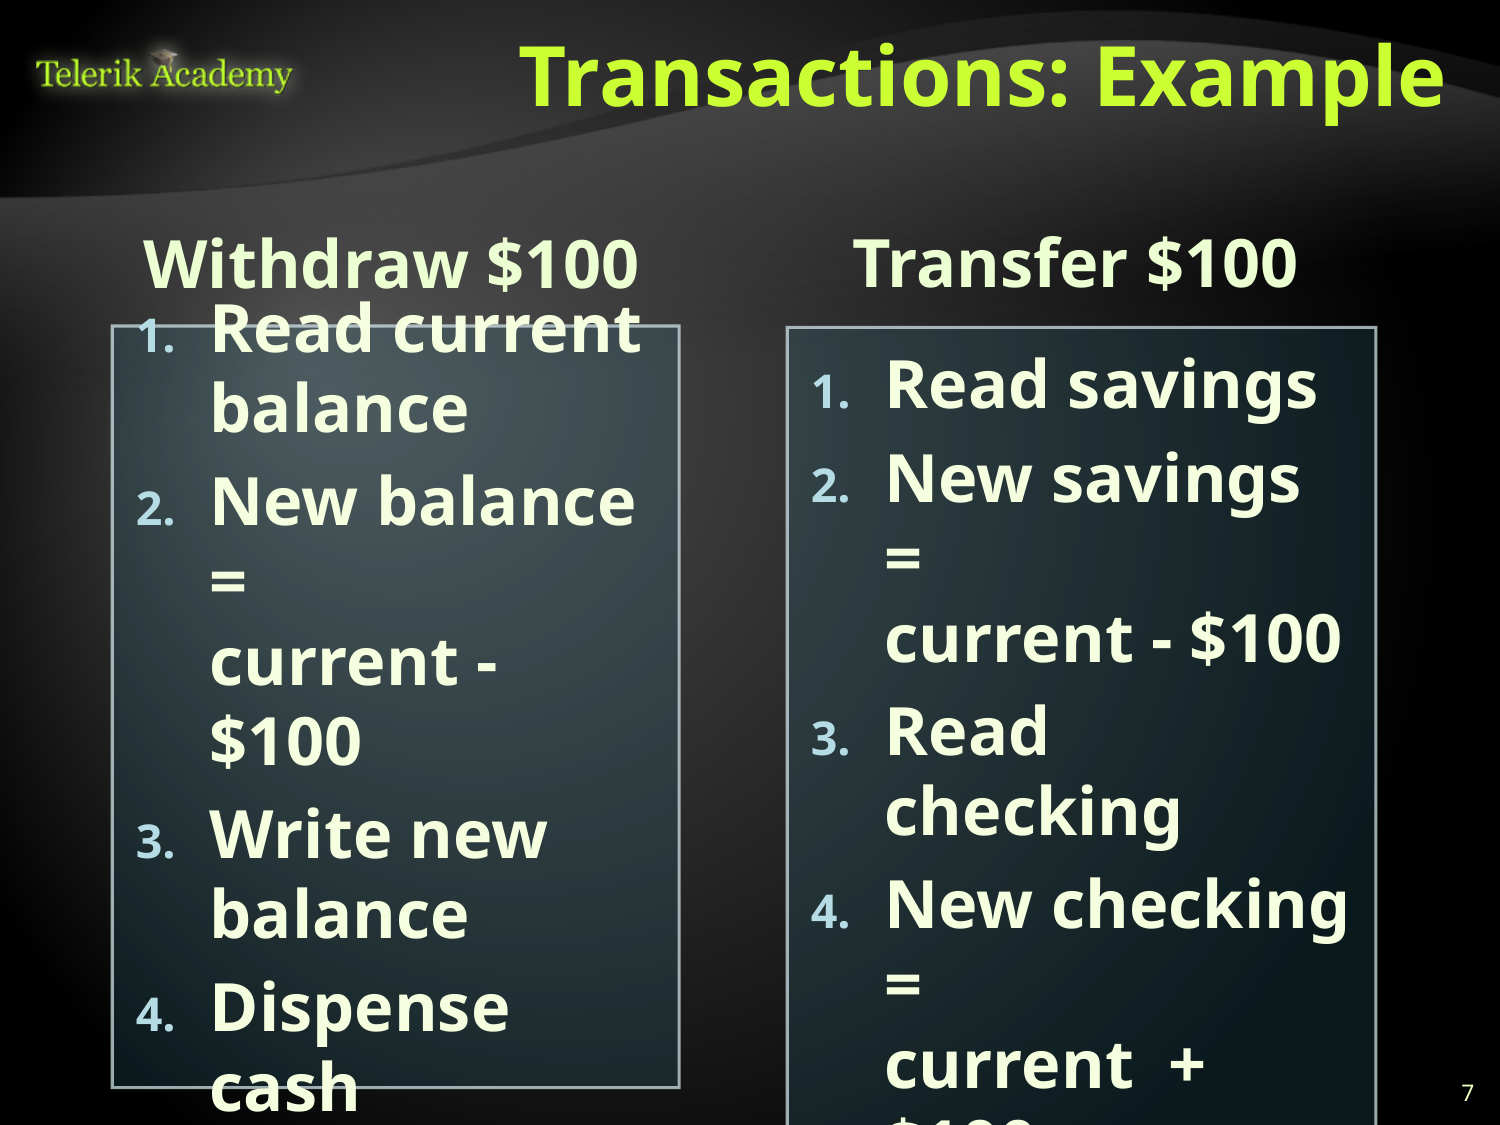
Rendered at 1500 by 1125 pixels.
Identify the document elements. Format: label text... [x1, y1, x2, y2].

text_box Read current balance New balance = current - $100 Write new balance Dispense cash [112, 326, 680, 1088]
text_box Read savings New savings = current - $100 Read checking New checking = current + $100 Write savings Write checking [787, 327, 1376, 1125]
list Withdraw $100 [116, 210, 668, 293]
text_box Transfer $100 [787, 209, 1365, 293]
title Transactions: Example [16, 12, 1463, 150]
text_box 7 [1414, 1075, 1490, 1113]
picture [0, 0, 1500, 1125]
